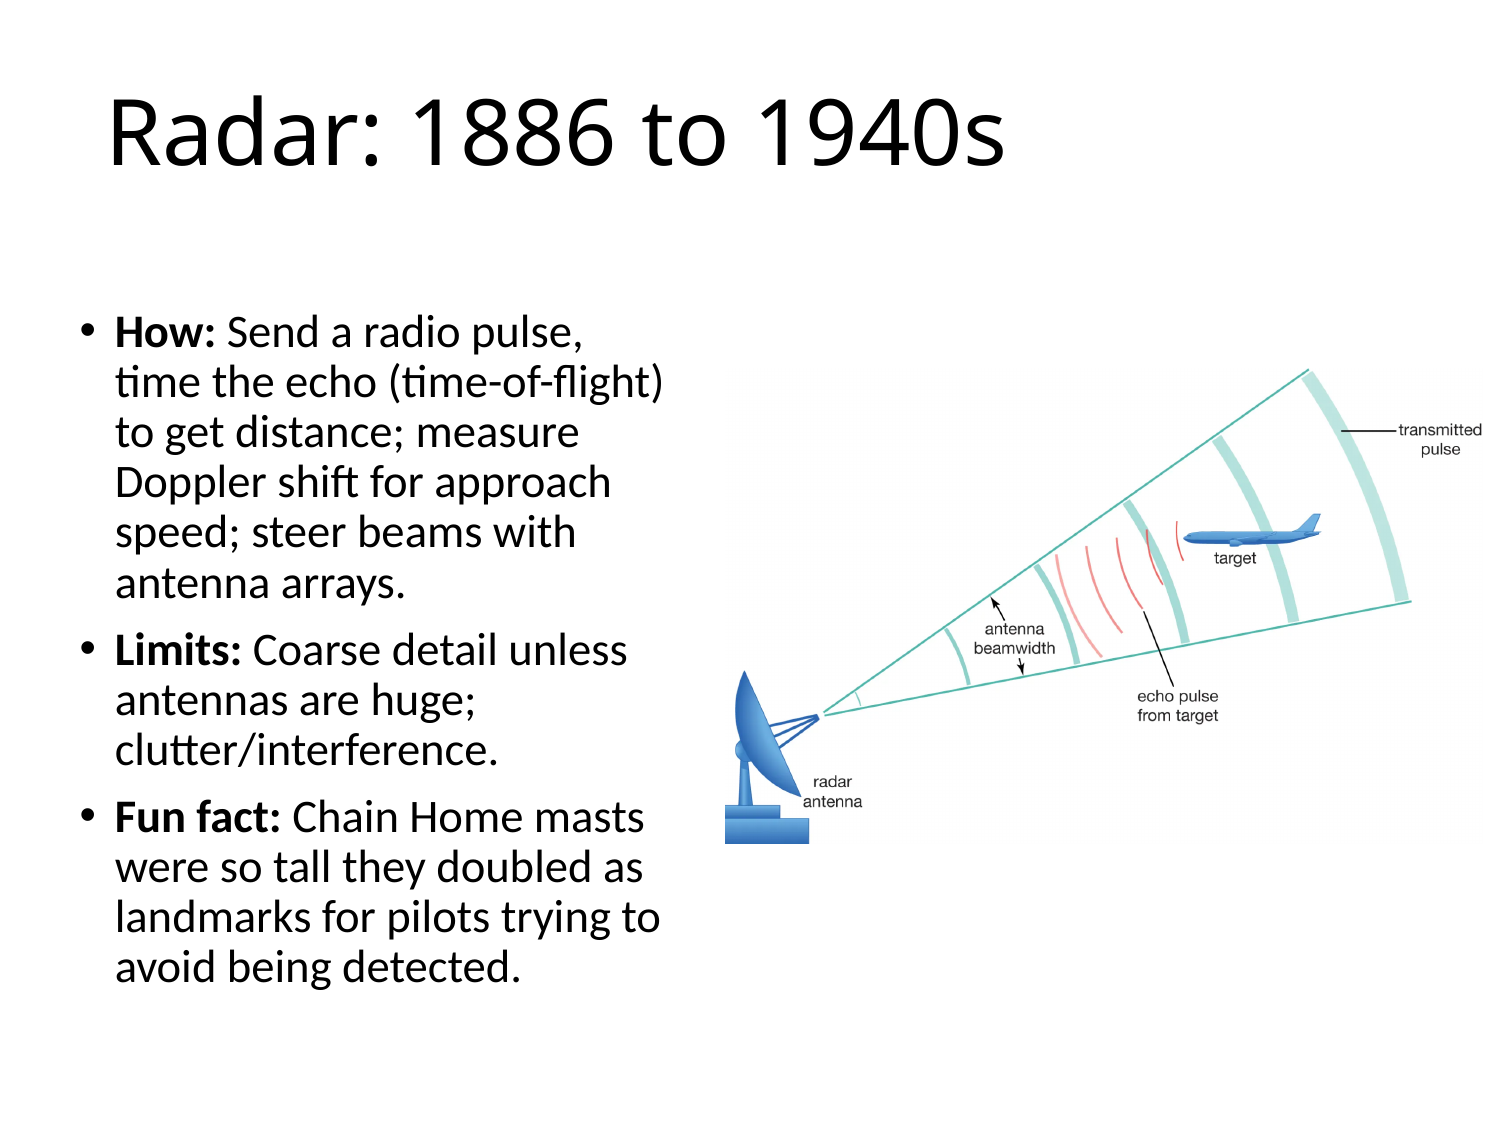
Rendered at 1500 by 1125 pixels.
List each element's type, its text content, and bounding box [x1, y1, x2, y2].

list How: Send a radio pulse, time the echo (time-of-flight) to get distance; measure Doppler shift for approach speed; steer beams with antenna arrays. Limits: Coarse detail unless antennas are huge; clutter/interference. Fun fact: Chain Home masts were so tall they doubled as landmarks for pilots trying to avoid being detected. [64, 299, 689, 1014]
picture [725, 368, 1483, 844]
title Radar: 1886 to 1940s [90, 27, 1384, 245]
